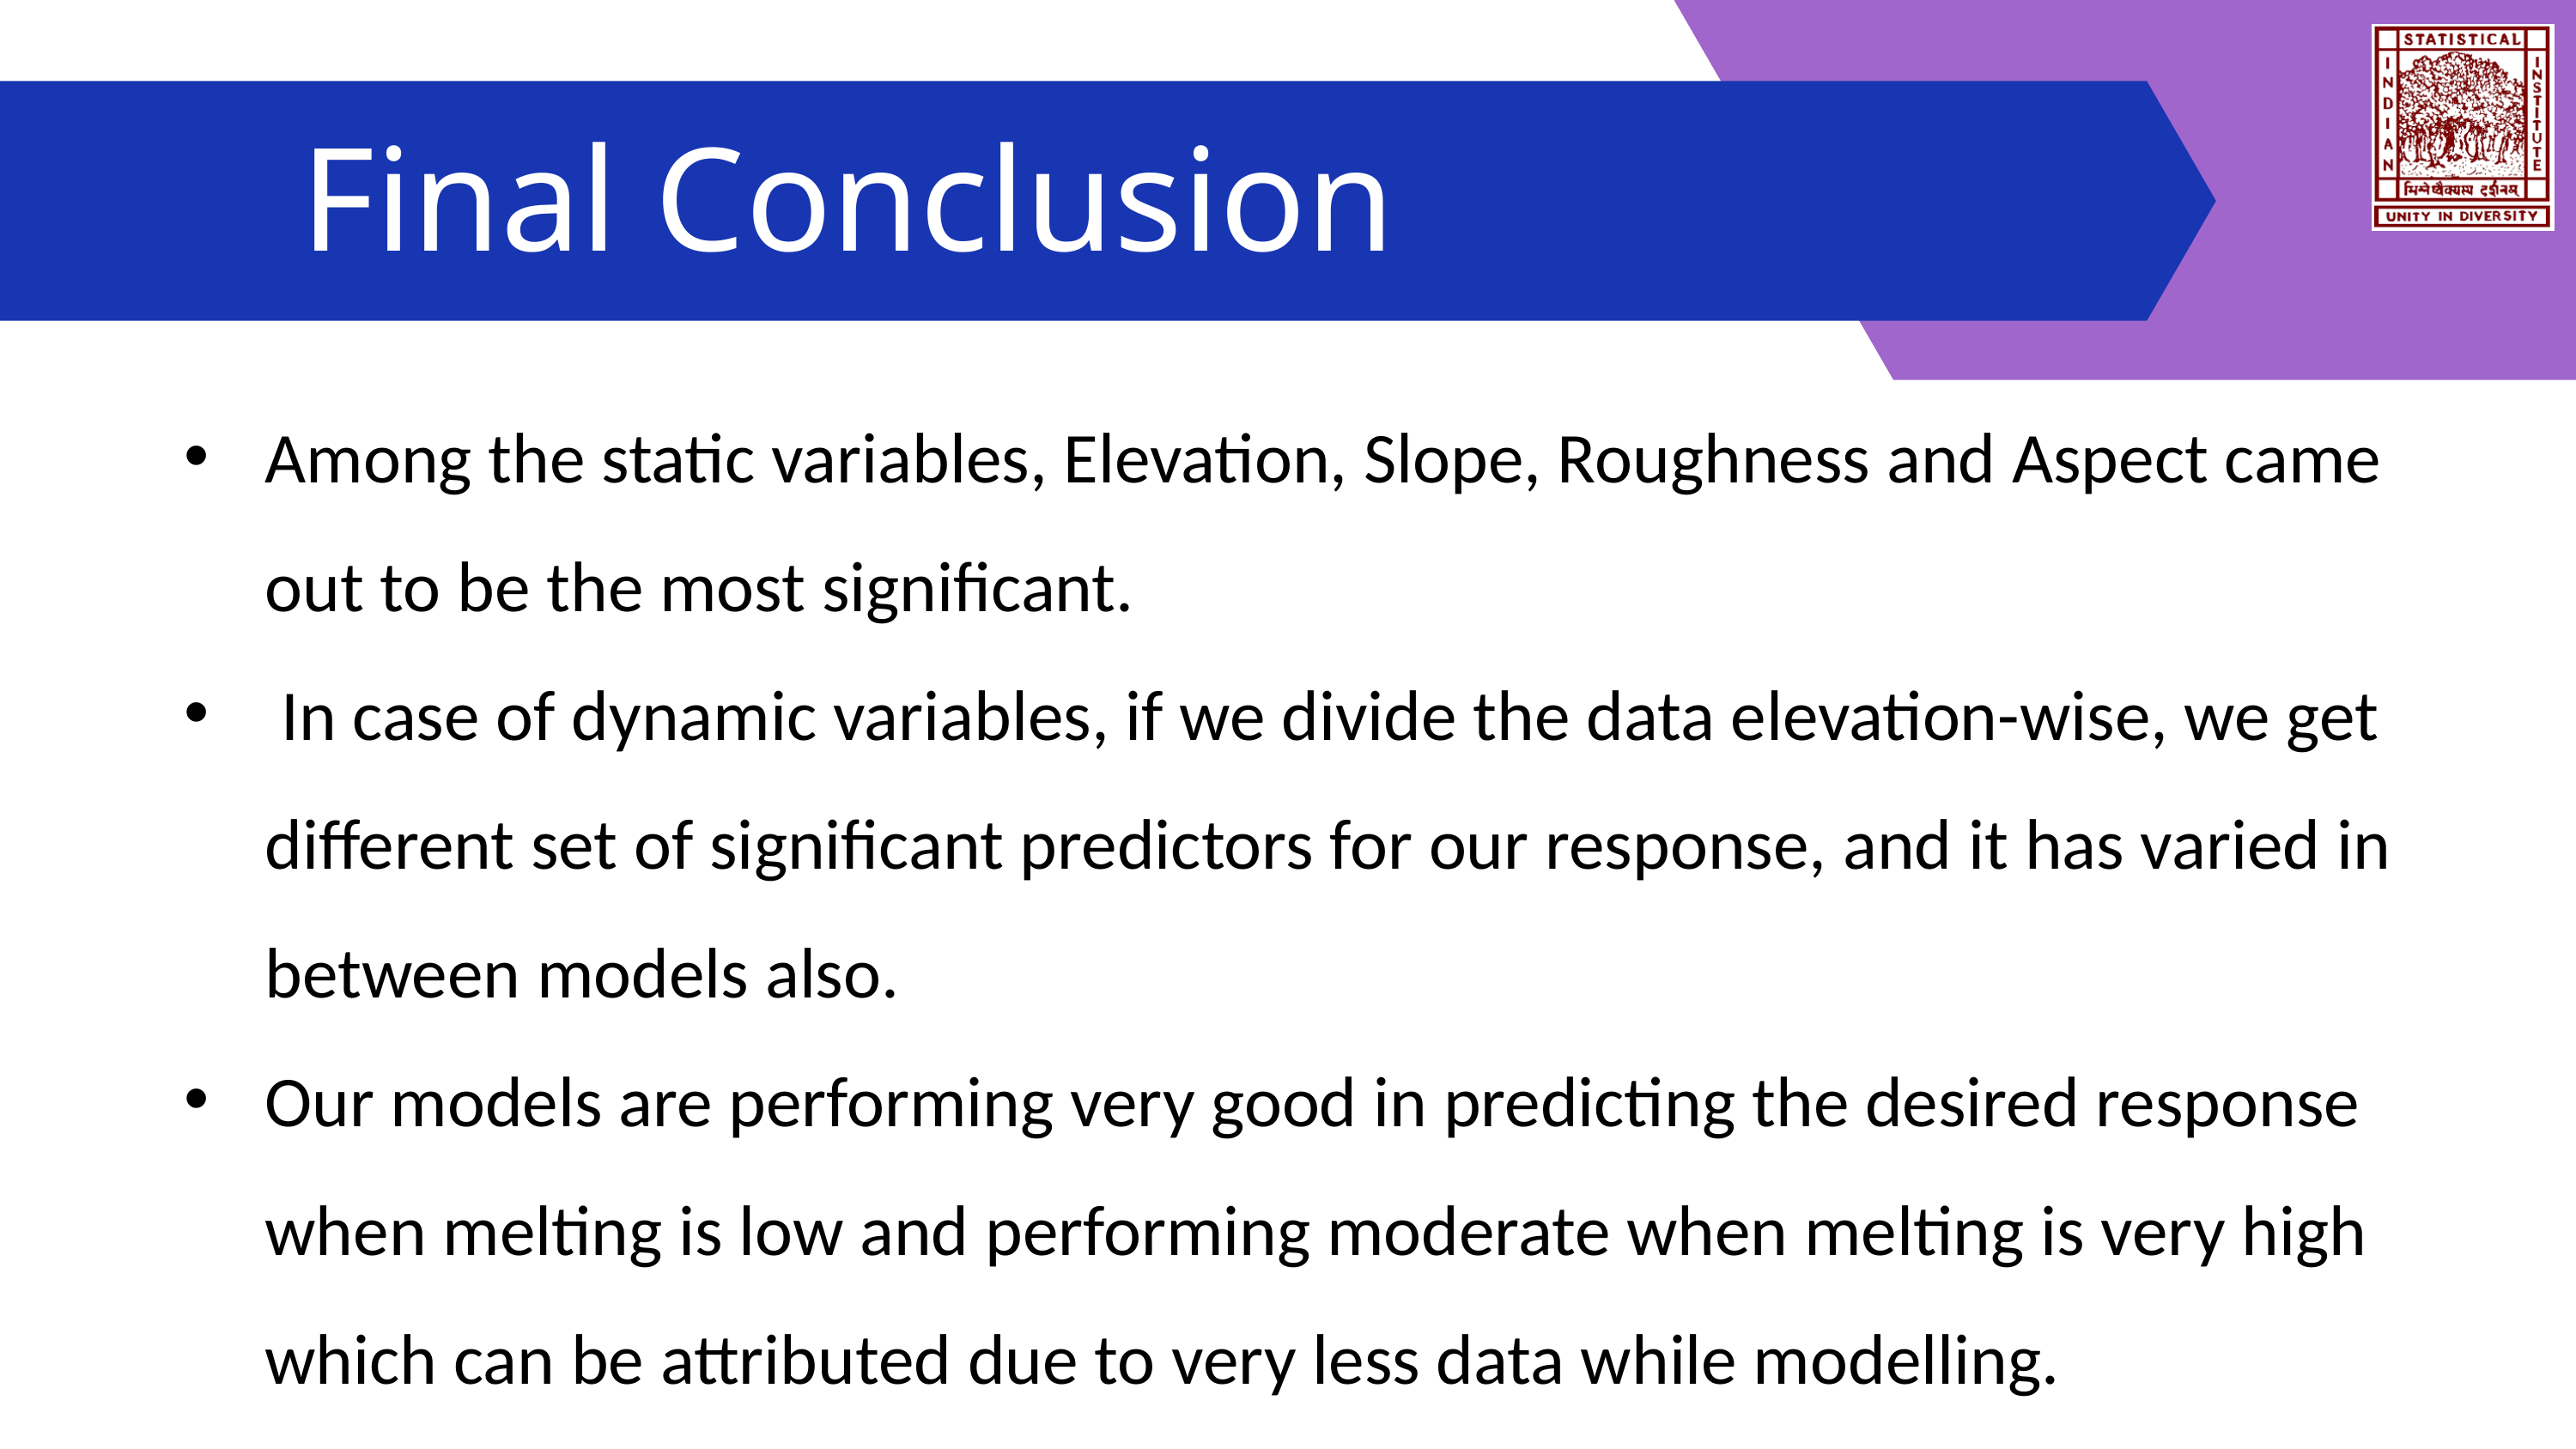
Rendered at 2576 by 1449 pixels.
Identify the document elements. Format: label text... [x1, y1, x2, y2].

picture [2372, 24, 2555, 231]
text_box Among the static variables, Elevation, Slope, Roughness and Aspect came out to be the most significant. In case of dynamic variables, if we divide the data elevation-wise, we get different set of significant predictors for our response, and it has varied in between models also. Our models are performing very good in predicting the desired response when melting is low and performing moderate when melting is very high which can be attributed due to very less data while modelling. [171, 361, 2437, 1405]
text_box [0, 81, 2216, 321]
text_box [1612, 0, 2576, 380]
